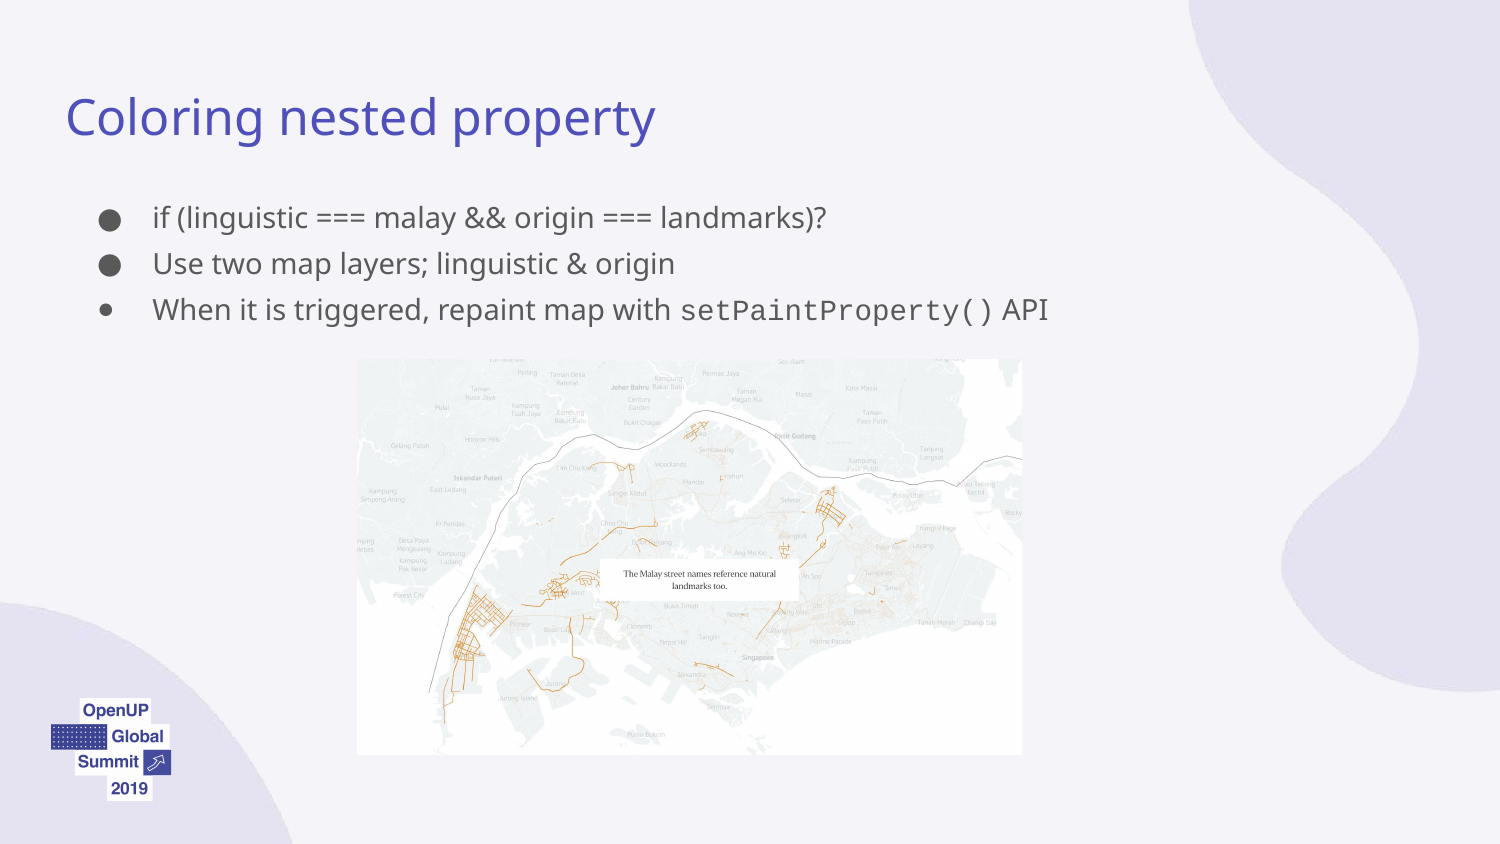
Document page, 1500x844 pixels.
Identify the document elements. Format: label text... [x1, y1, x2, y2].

text_box [356, 359, 1023, 756]
text_box if (linguistic === malay && origin === landmarks)? Use two map layers; linguistic & origin When it is triggered, repaint map with setPaintProperty() API [95, 186, 1184, 313]
picture [0, 0, 1500, 844]
title Coloring nested property [63, 82, 729, 148]
